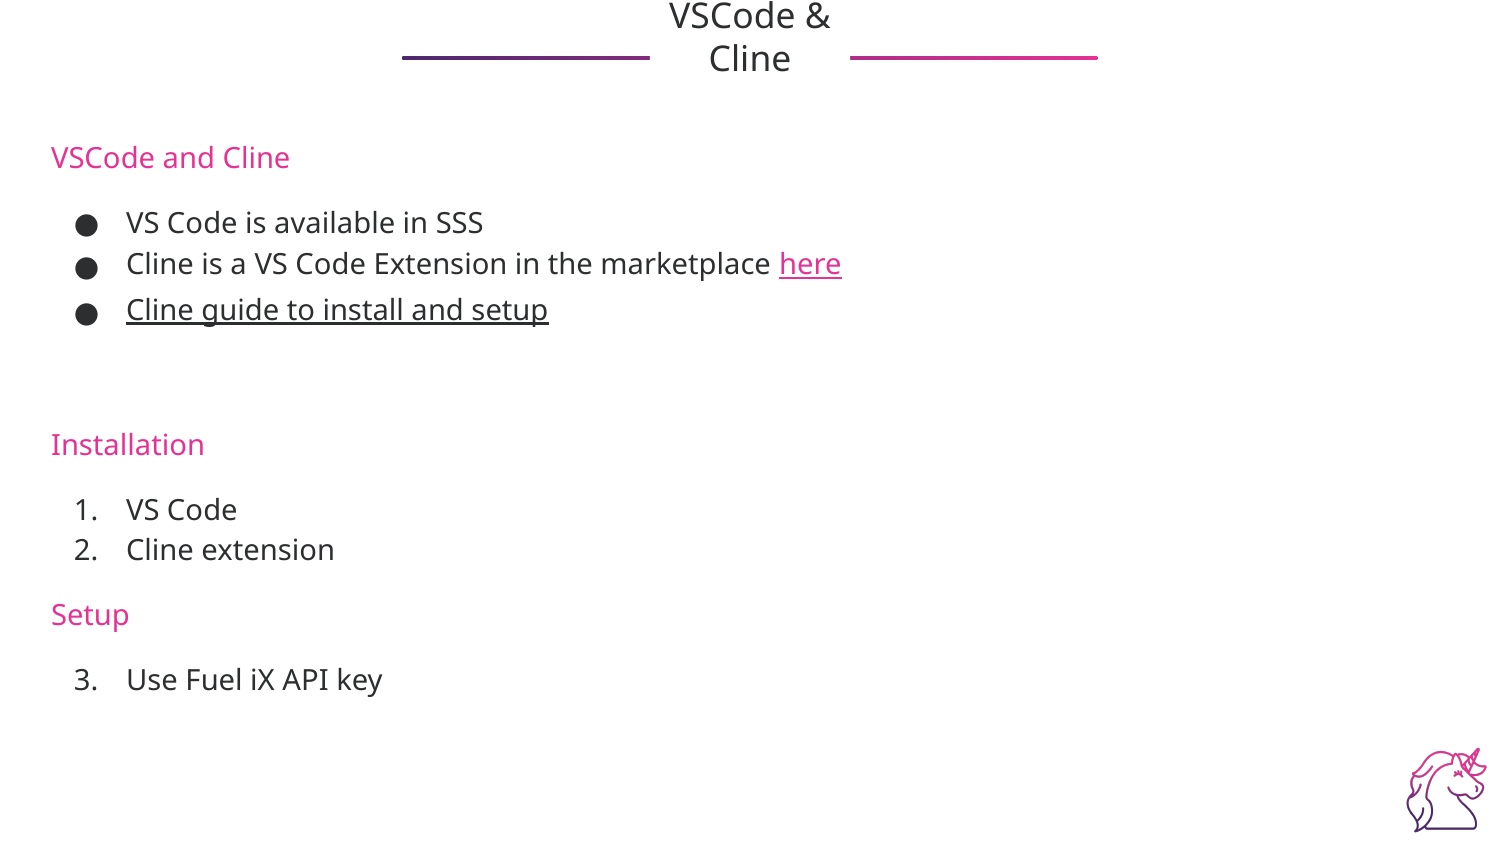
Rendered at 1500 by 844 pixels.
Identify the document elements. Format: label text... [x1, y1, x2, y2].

list VSCode and Cline VS Code is available in SSS Cline is a VS Code Extension in the marketplace here Cline guide to install and setup Installation VS Code Cline extension Setup Use Fuel iX API key [51, 134, 1449, 776]
title VSCode & Cline [649, 35, 851, 79]
picture [1403, 746, 1490, 834]
